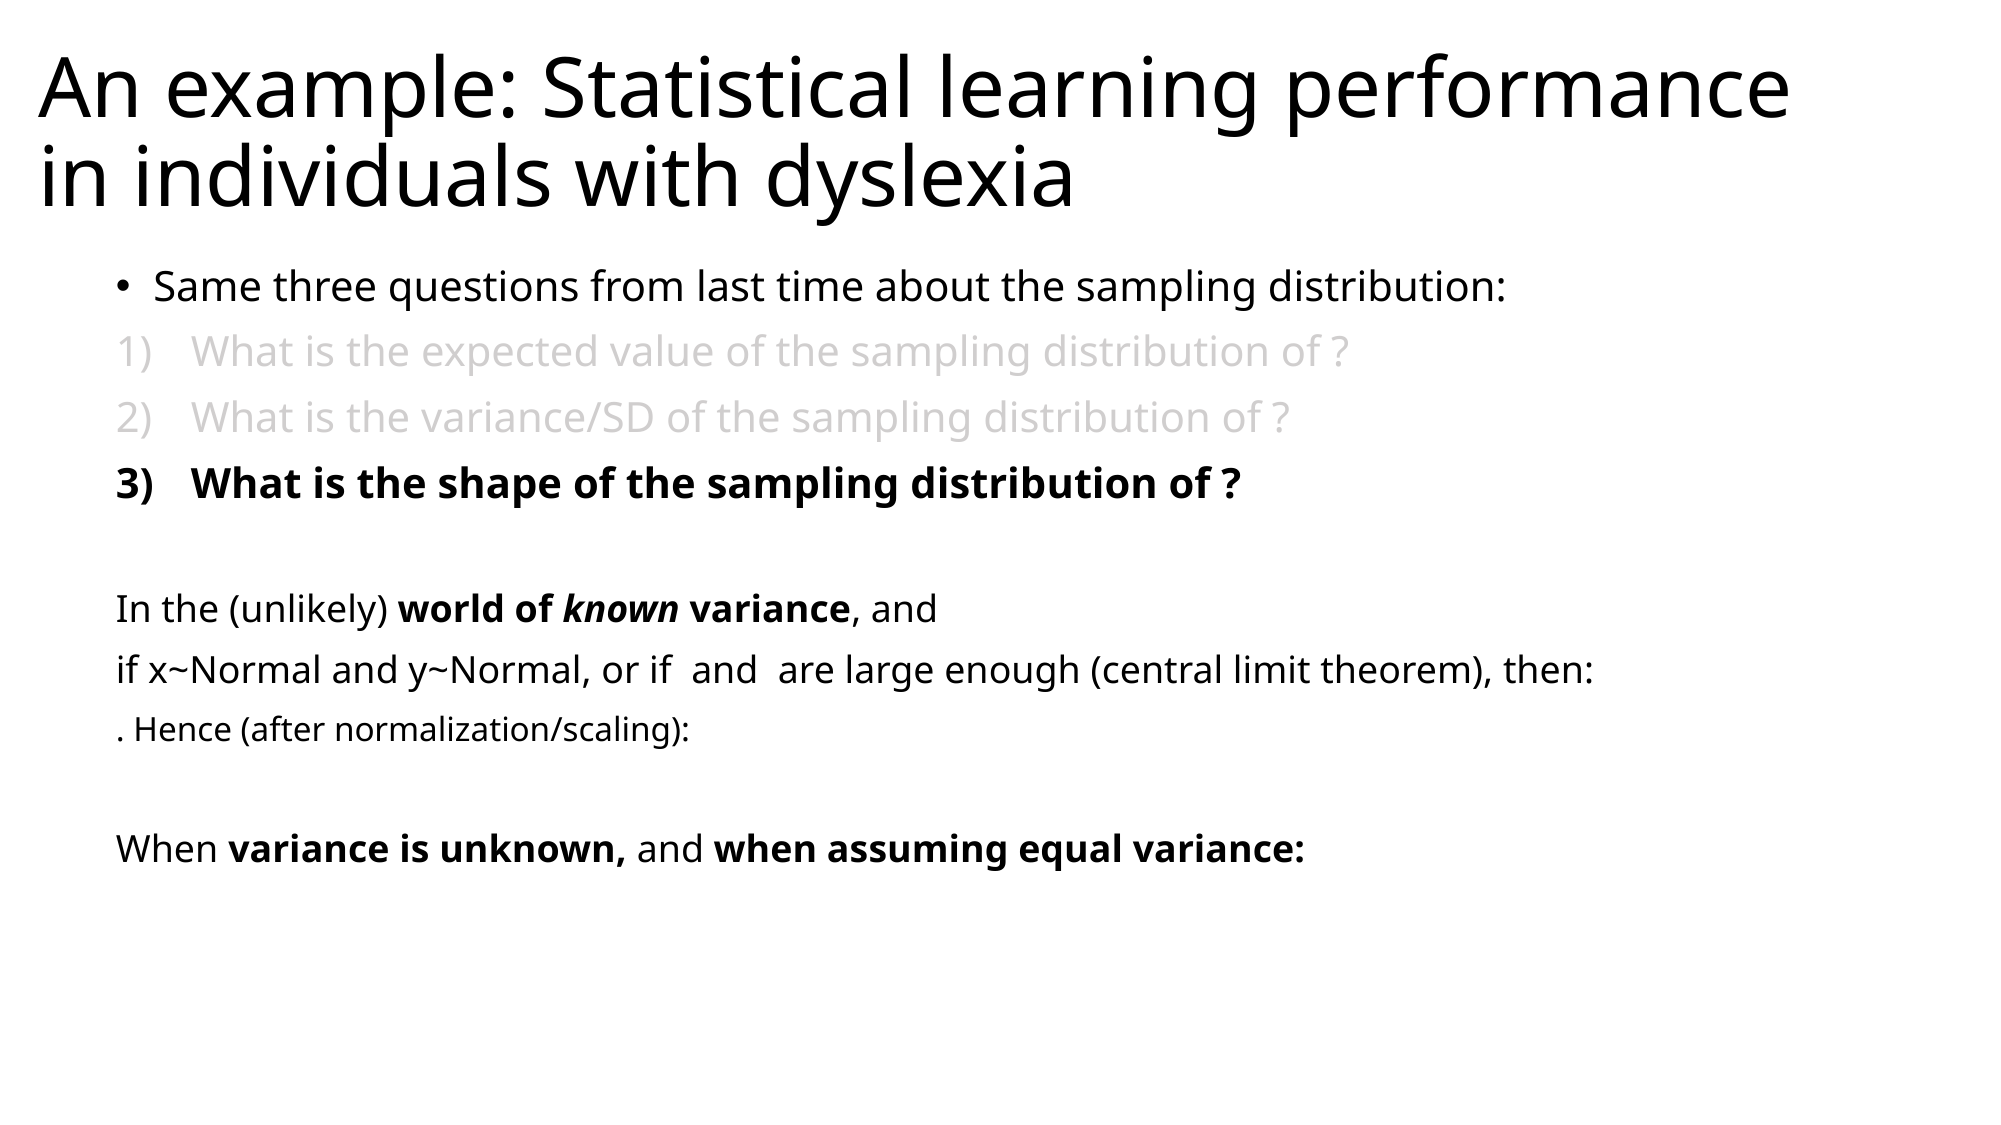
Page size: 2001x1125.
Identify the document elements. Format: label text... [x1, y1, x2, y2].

title An example: Statistical learning performance in individuals with dyslexia [23, 26, 1863, 244]
